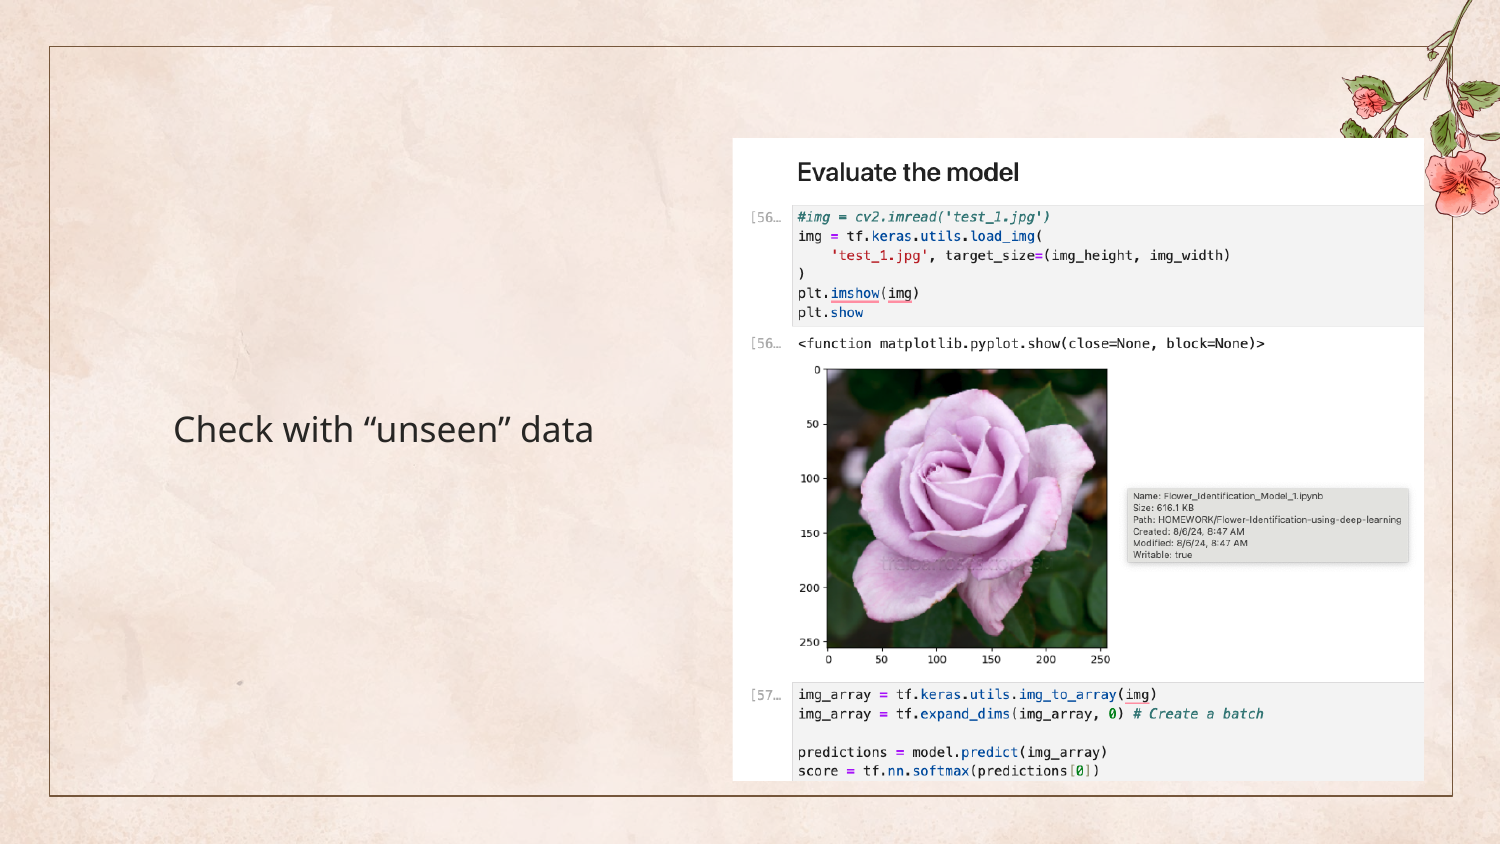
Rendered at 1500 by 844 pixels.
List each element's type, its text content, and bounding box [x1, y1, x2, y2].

picture [732, 0, 1500, 781]
title Check with “unseen” data [54, 392, 724, 487]
